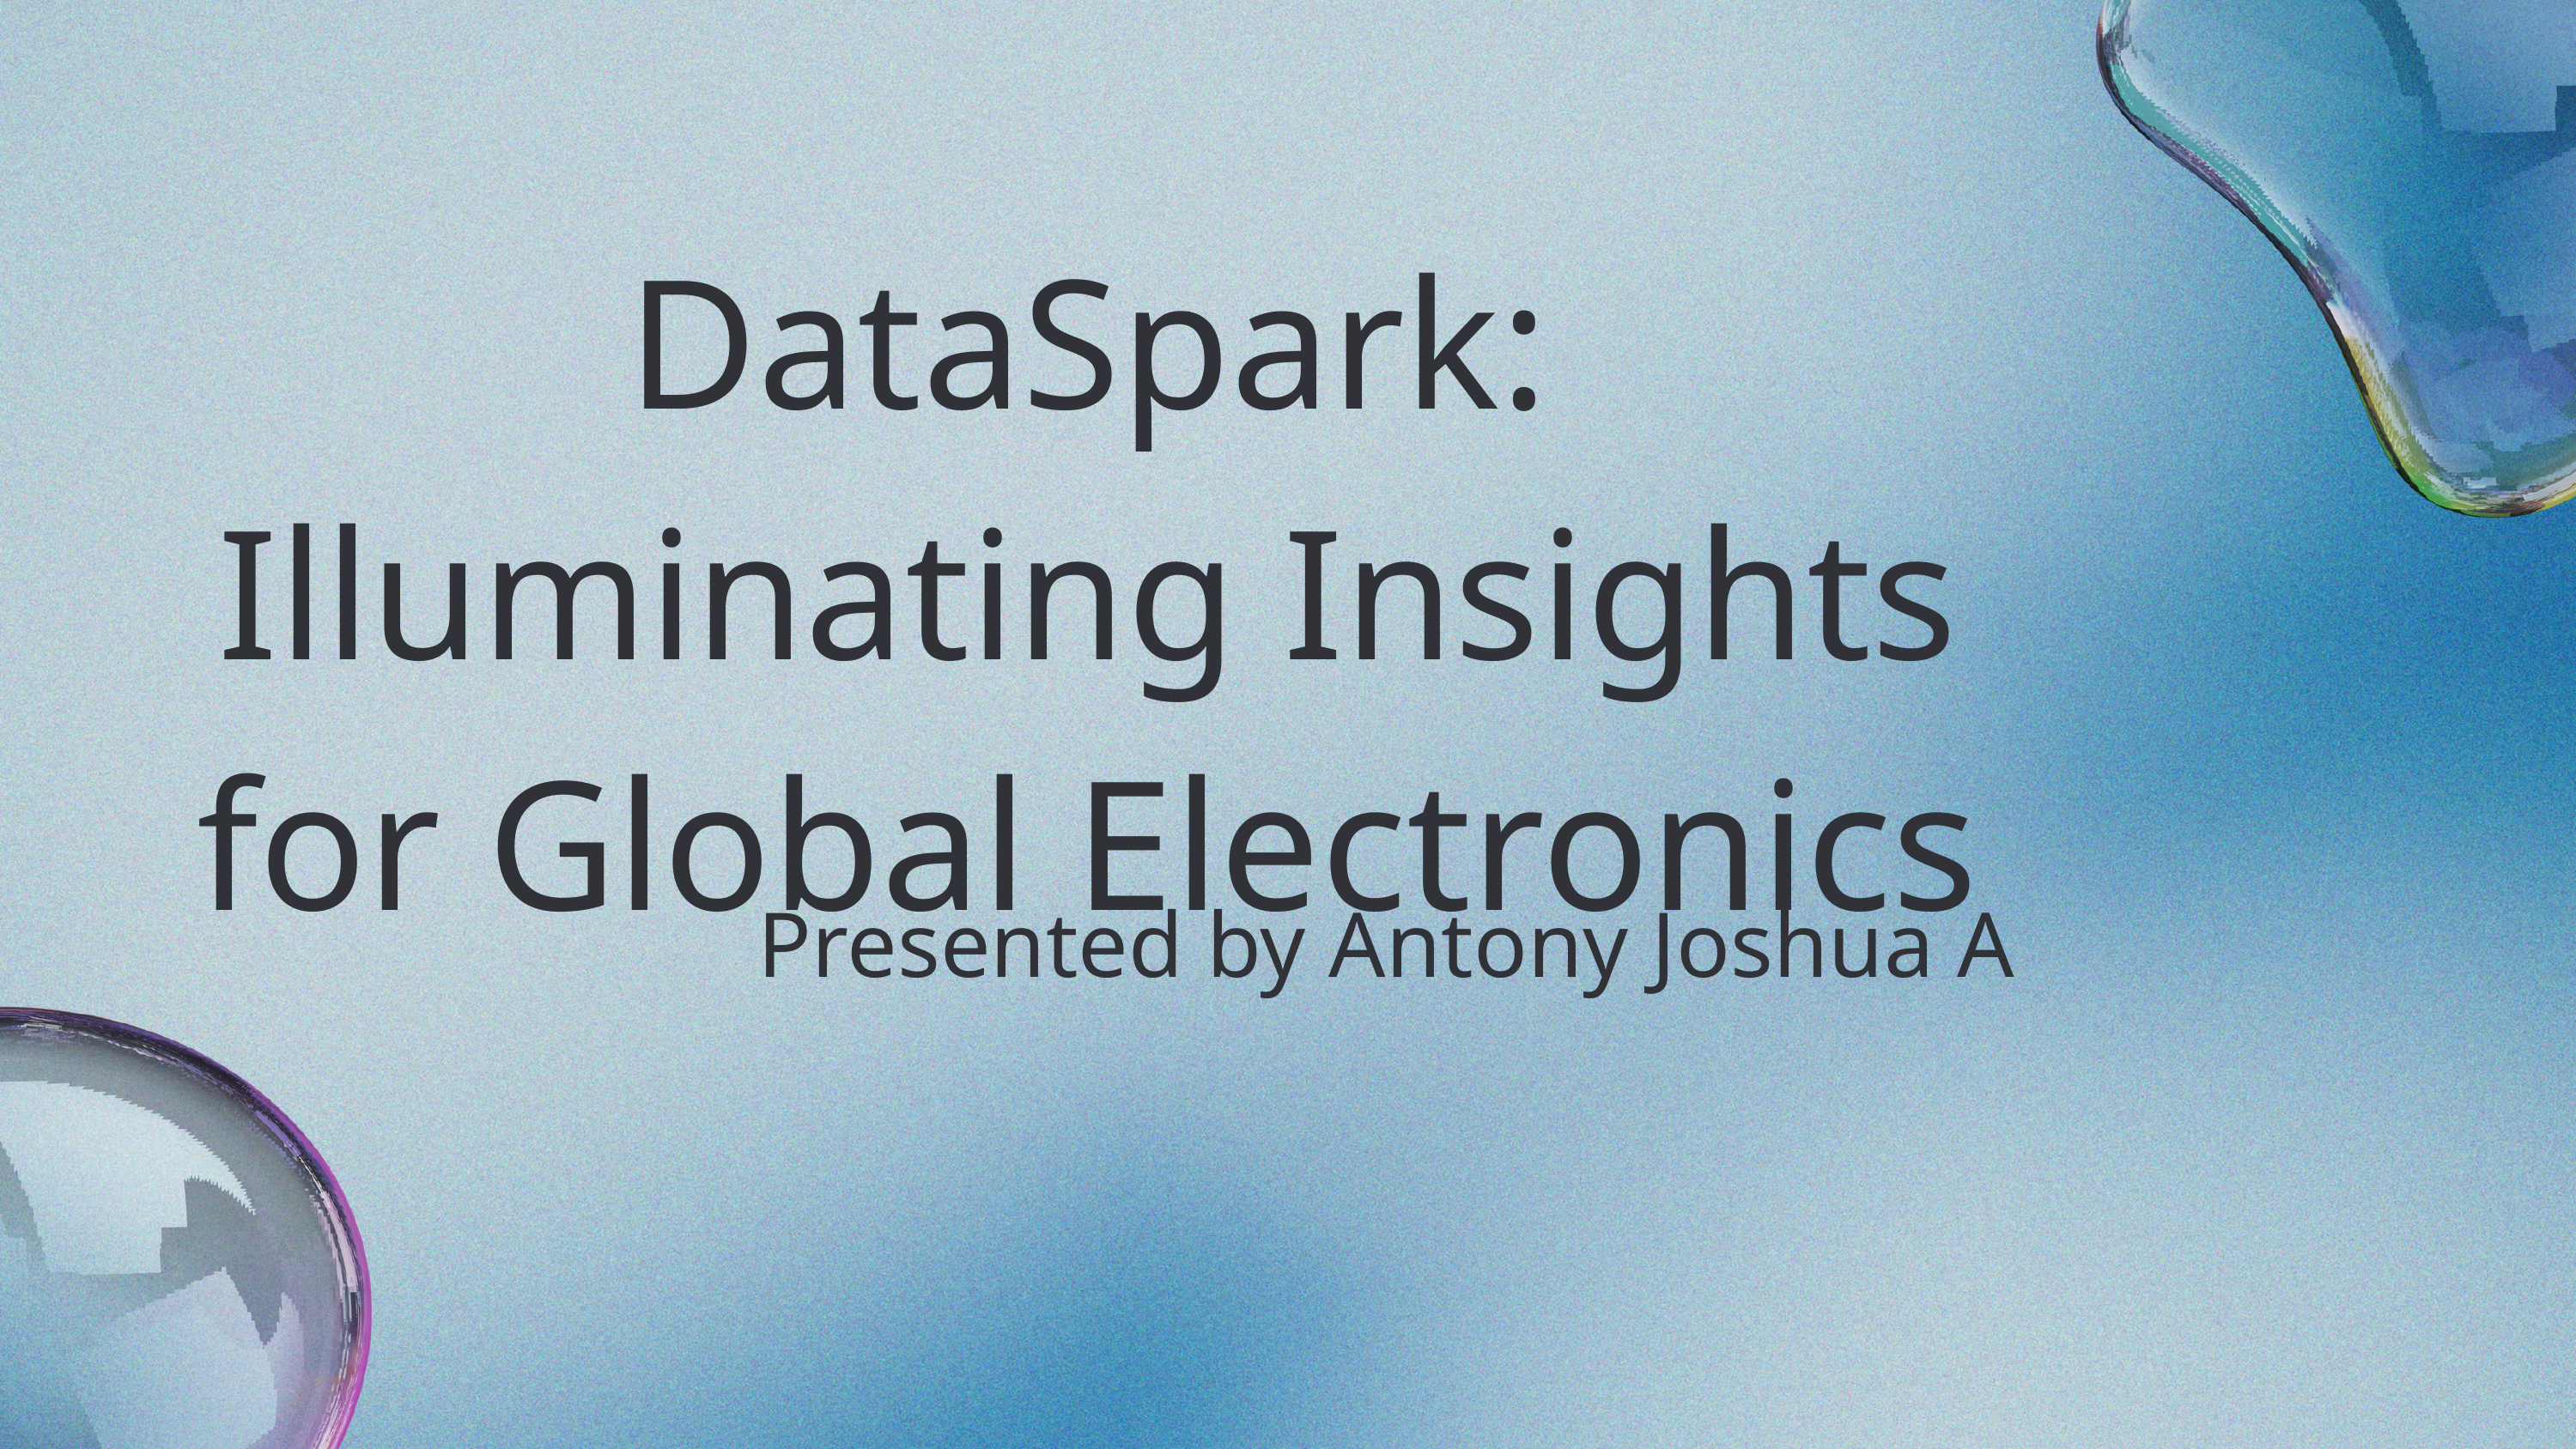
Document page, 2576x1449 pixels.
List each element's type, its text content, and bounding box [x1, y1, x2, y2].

text_box [2095, 0, 2576, 518]
text_box [0, 0, 2576, 1449]
text_box [0, 1006, 372, 1449]
text_box DataSpark: Illuminating Insights for Global Electronics [183, 194, 1992, 946]
text_box Presented by Antony Joshua A [677, 870, 2096, 996]
